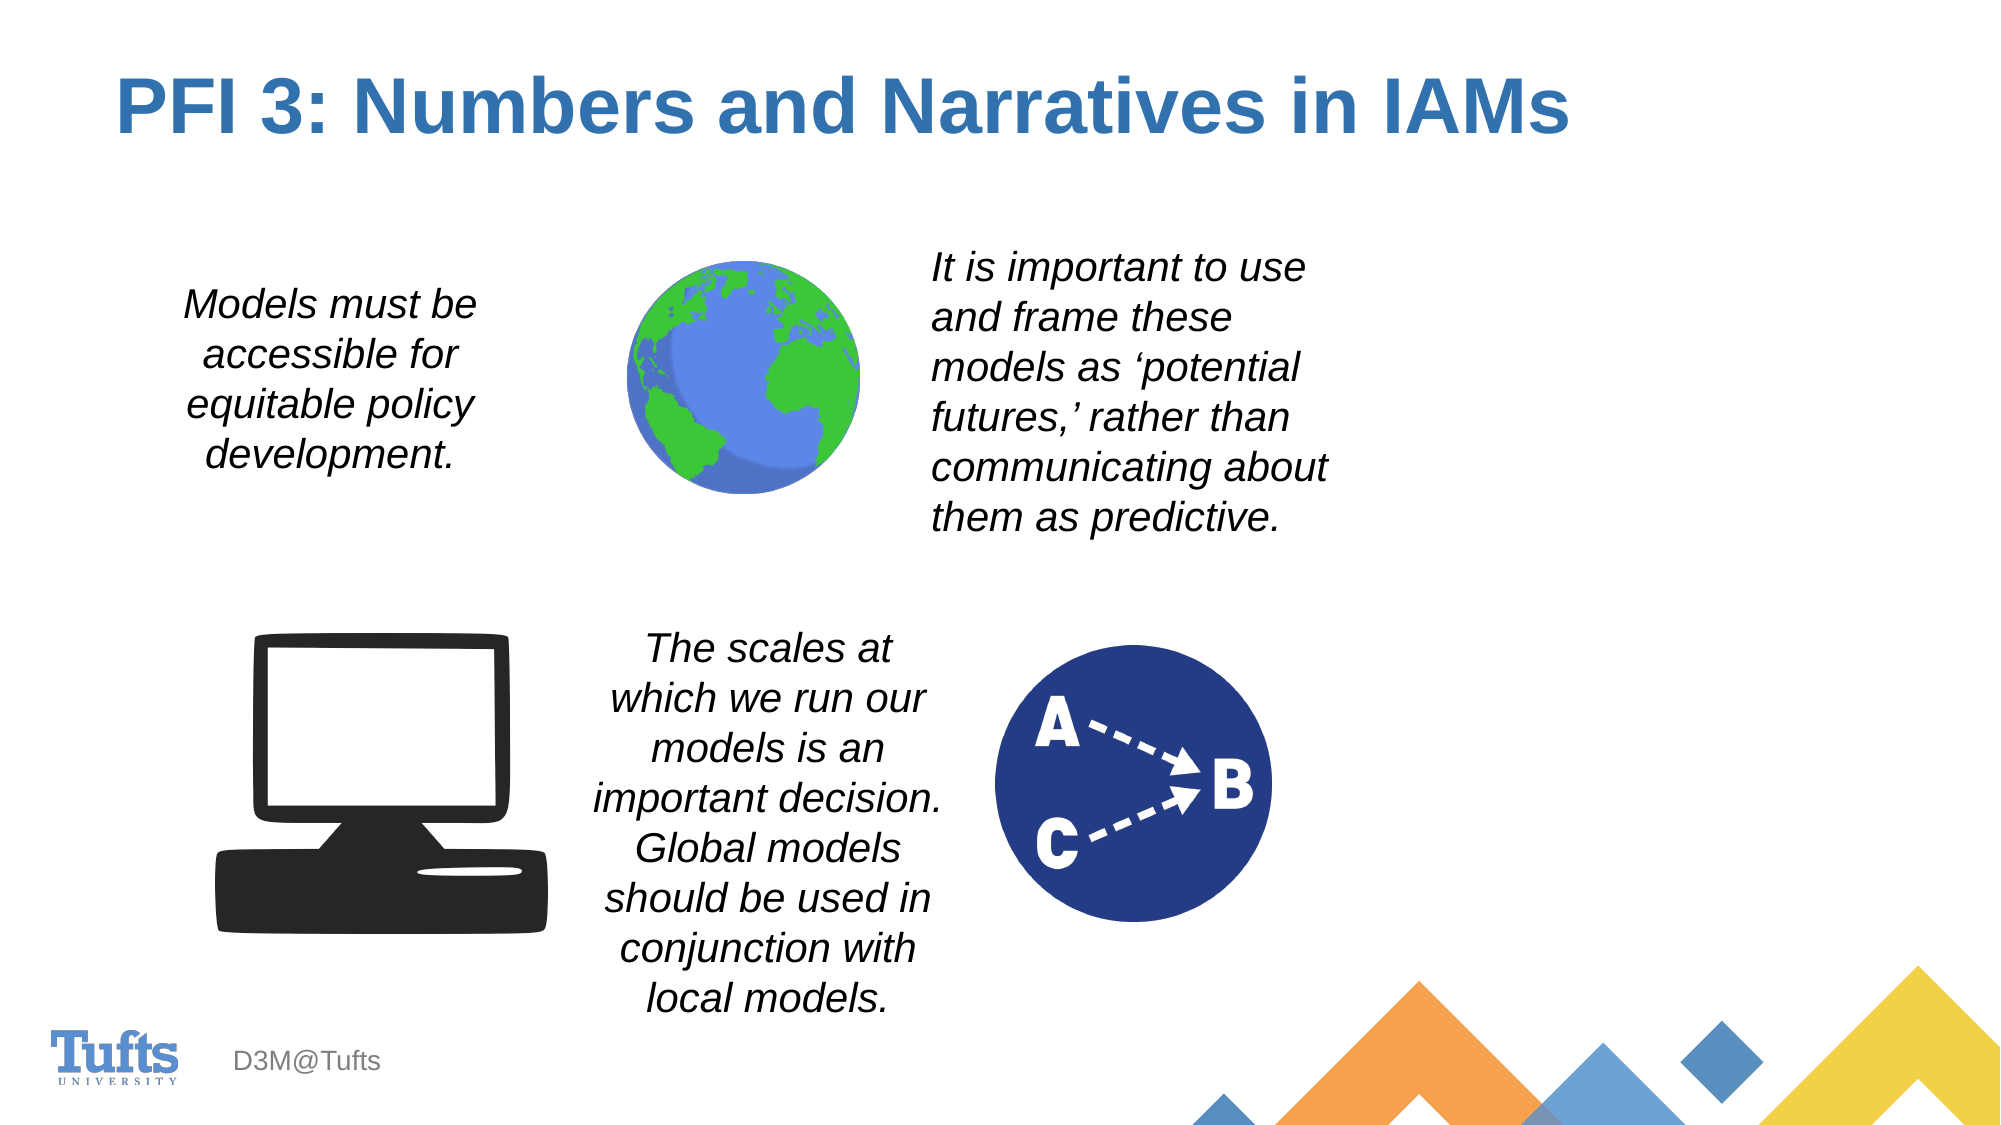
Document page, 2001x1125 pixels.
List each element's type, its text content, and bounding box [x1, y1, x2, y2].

text_box It is important to use and frame these models as ‘potential futures,’ rather than communicating about them as predictive. [916, 224, 1356, 580]
title PFI 3: Numbers and Narratives in IAMs [100, 57, 2000, 261]
text_box The scales at which we run our models is an important decision. Global models should be used in conjunction with local models. [572, 605, 965, 961]
picture [0, 0, 2000, 1125]
text_box Models must be accessible for equitable policy development. [137, 261, 524, 617]
